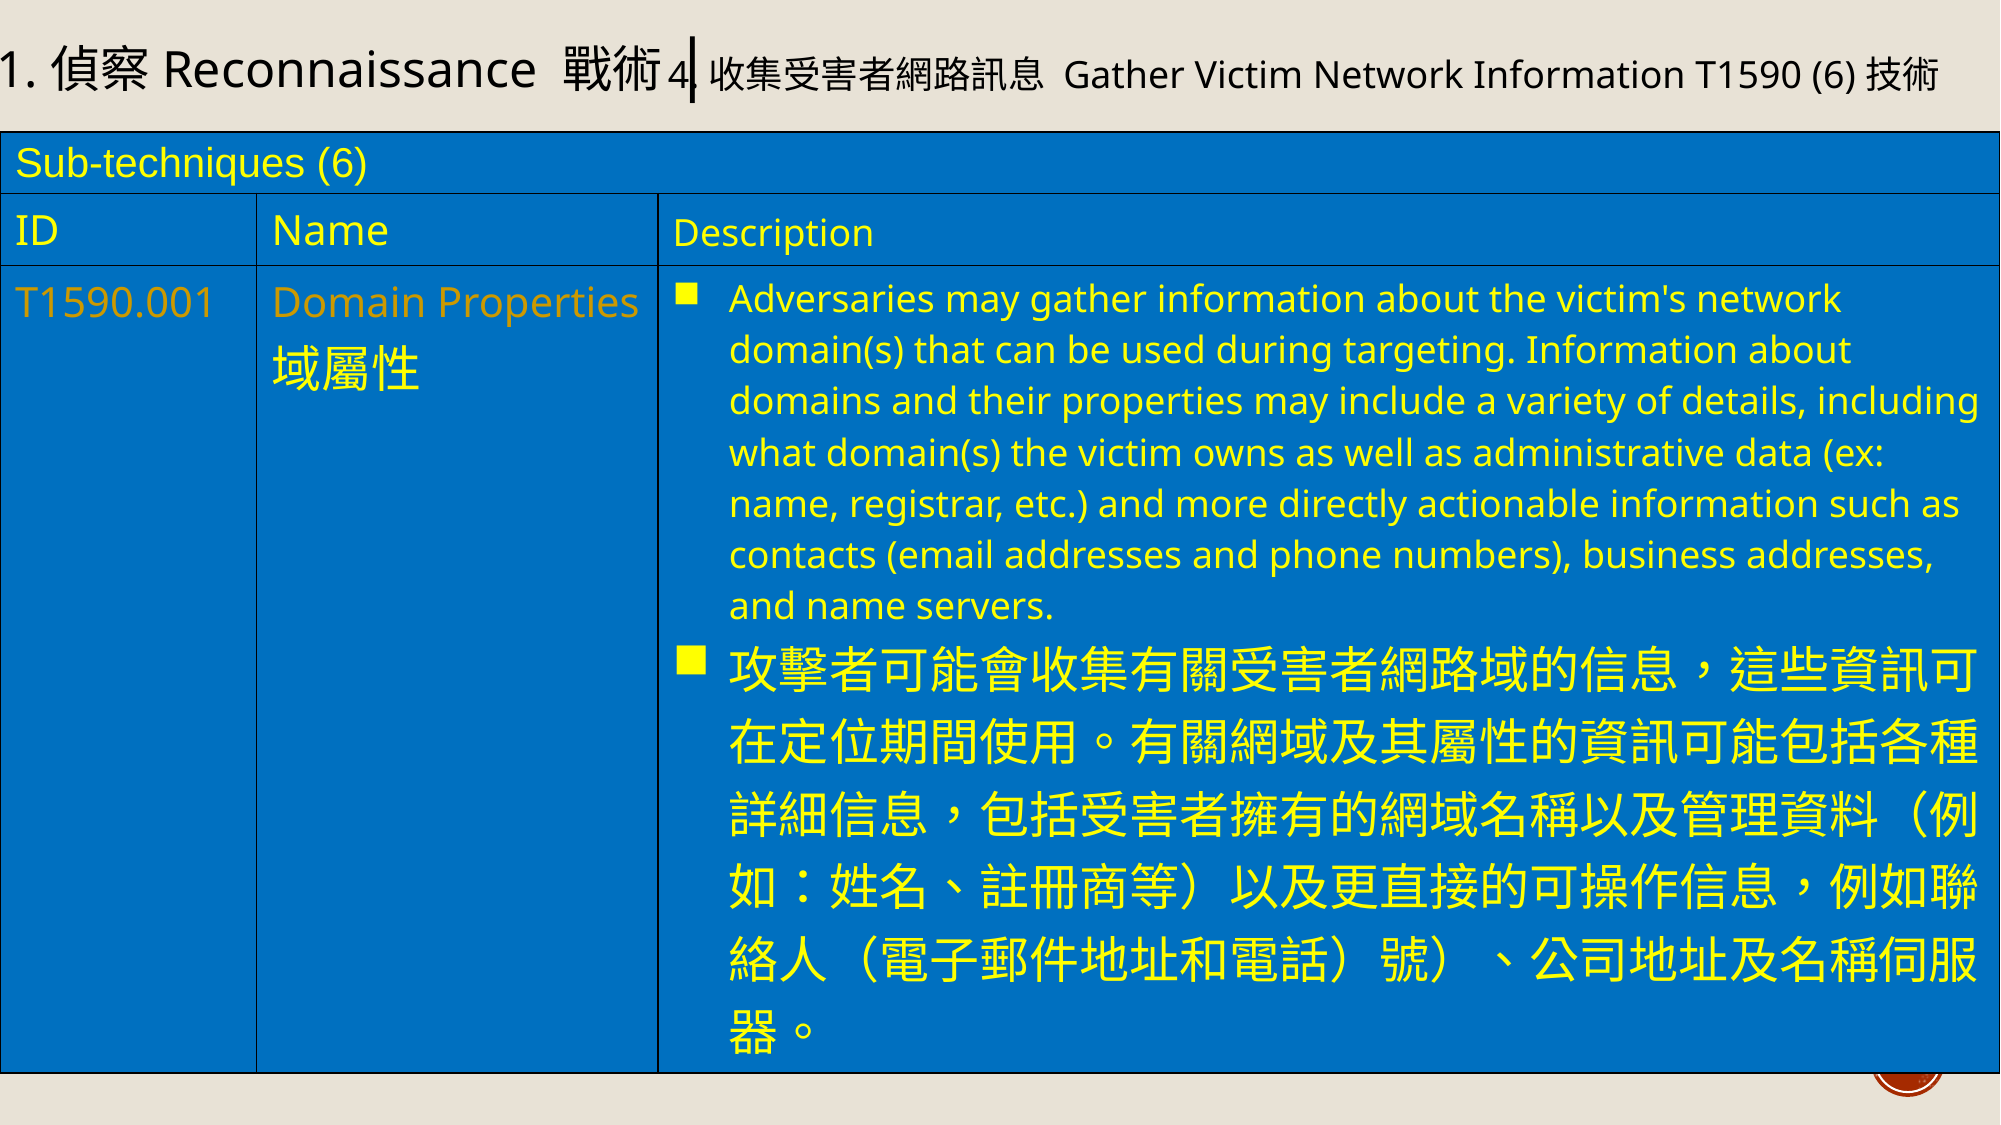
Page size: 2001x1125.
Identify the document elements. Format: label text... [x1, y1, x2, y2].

table_cell Domain Properties 域屬性 [257, 266, 657, 1072]
table_cell Adversaries may gather information about the victim's network domain(s) that can be used during targeting. Information about domains and their properties may include a variety of details, including what domain(s) the victim owns as well as administrative data (ex: name, registrar, etc.) and more directly actionable information such as contacts (email addresses and phone numbers), business addresses, and name servers. 攻擊者可能會收集有關受害者網路域的信息，這些資訊可在定位期間使用。有關網域及其屬性的資訊可能包括各種詳細信息，包括受害者擁有的網域名稱以及管理資料（例如：姓名、註冊商等）以及更直接的可操作信息，例如聯絡人（電子郵件地址和電話）號）、公司地址及名稱伺服器。 [659, 266, 1999, 1072]
text_box 4.收集受害者網路訊息 Gather Victim Network Information T1590 (6)技術 [653, 43, 1956, 103]
table_cell T1590.001 [1, 266, 256, 1072]
table_cell ID [1, 194, 256, 265]
table_cell Name [257, 194, 657, 265]
slide_number 10 [1855, 1074, 1961, 1089]
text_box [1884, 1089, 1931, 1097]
text_box 1.偵察Reconnaissance 戰術| [0, 13, 727, 109]
table_cell Description [659, 194, 1999, 265]
table_header Sub-techniques (6) [1, 133, 1999, 193]
